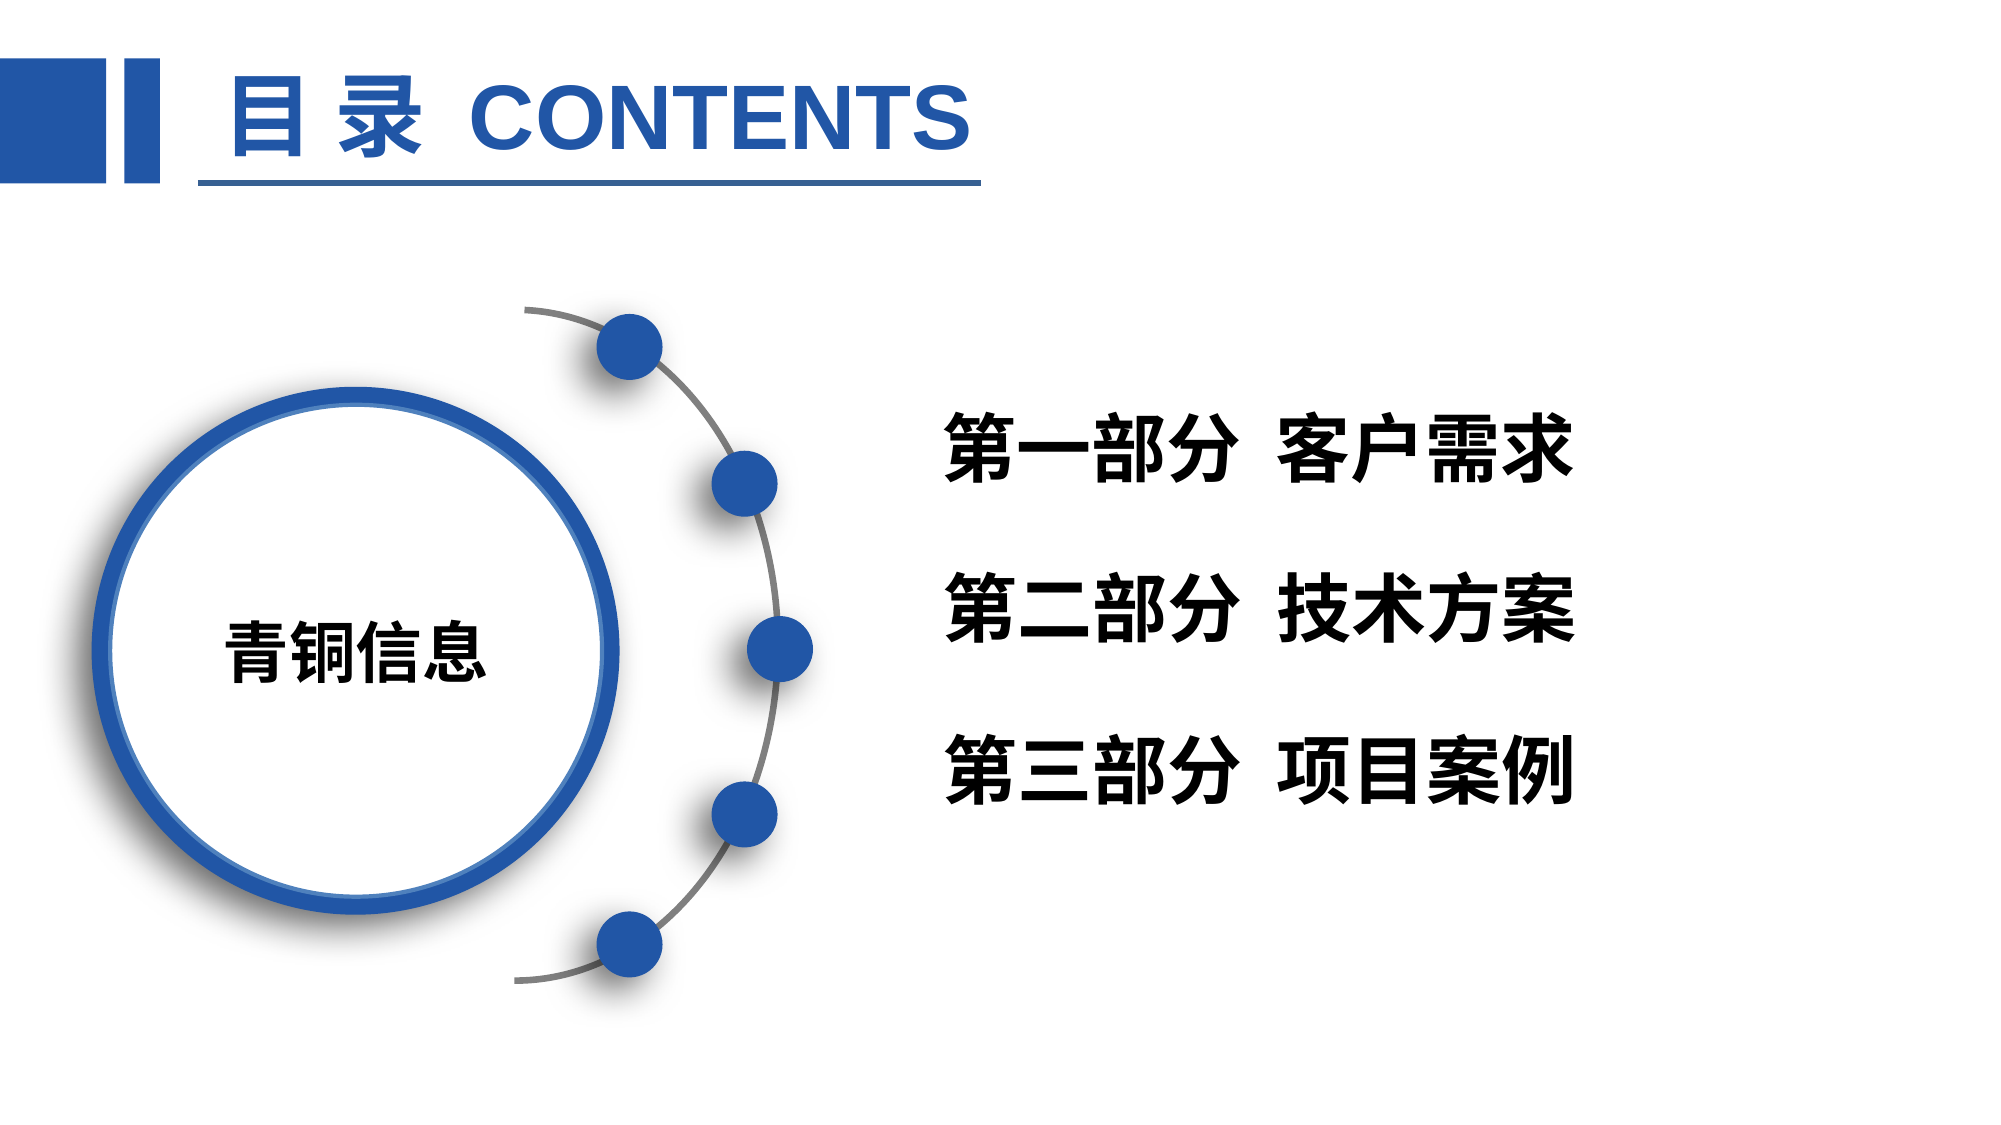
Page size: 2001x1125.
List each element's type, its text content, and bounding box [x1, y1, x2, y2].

text_box 第二部分 技术方案 [927, 553, 1941, 659]
text_box 第一部分 客户需求 [926, 393, 1940, 499]
text_box 第三部分 项目案例 [927, 715, 1941, 821]
